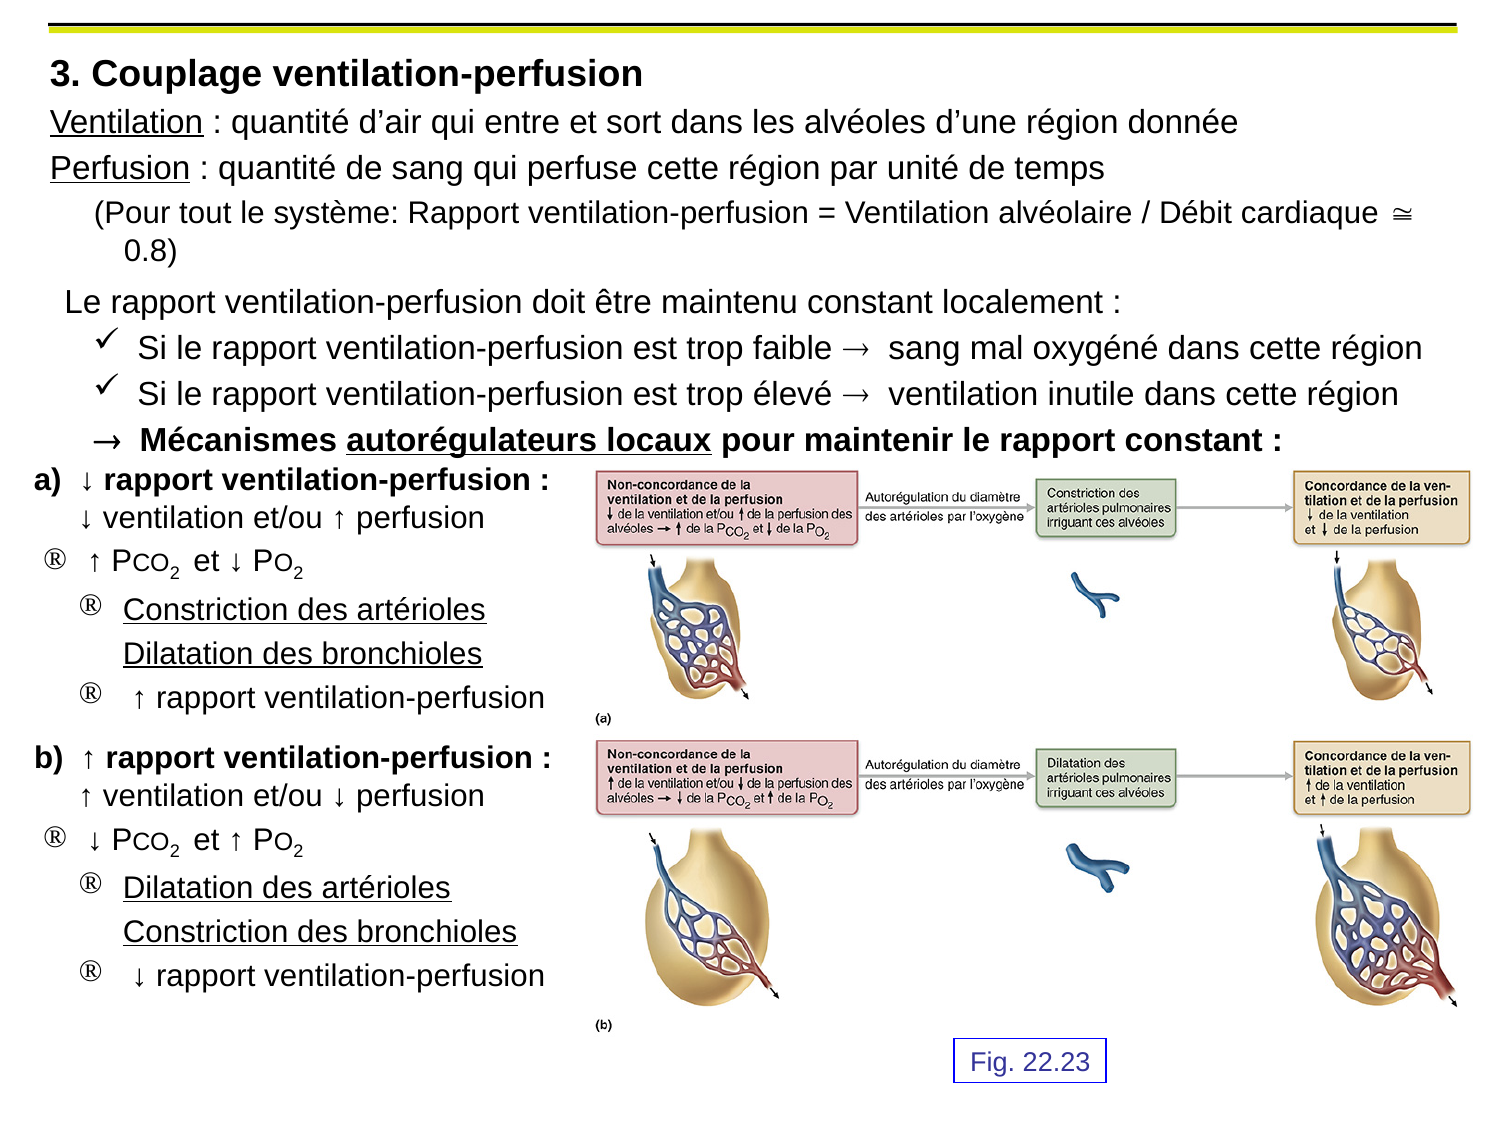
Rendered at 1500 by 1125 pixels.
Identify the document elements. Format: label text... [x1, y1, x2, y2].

text_box a) ↓ rapport ventilation-perfusion : ↓ ventilation et/ou ↑ perfusion ↑ PCO2 et ↓ PO2 Constriction des artérioles Dilatation des bronchioles ↑ rapport ventilation-perfusion [19, 452, 580, 722]
picture [570, 462, 1495, 1037]
text_box 3. Couplage ventilation-perfusion Ventilation : quantité d’air qui entre et sort dans les alvéoles d’une région donnée Perfusion : quantité de sang qui perfuse cette région par unité de temps (Pour tout le système: Rapport ventilation-perfusion = Ventilation alvéolaire / Débit cardiaque  0.8) Le rapport ventilation-perfusion doit être maintenu constant localement : Si le rapport ventilation-perfusion est trop faible  sang mal oxygéné dans cette région Si le rapport ventilation-perfusion est trop élevé  ventilation inutile dans cette région  Mécanismes autorégulateurs locaux pour maintenir le rapport constant : [34, 41, 1480, 461]
text_box Fig. 22.23 [954, 1045, 1107, 1083]
text_box b) ↑ rapport ventilation-perfusion : ↑ ventilation et/ou ↓ perfusion ↓ PCO2 et ↑ PO2 Dilatation des artérioles Constriction des bronchioles ↓ rapport ventilation-perfusion [19, 730, 565, 1000]
